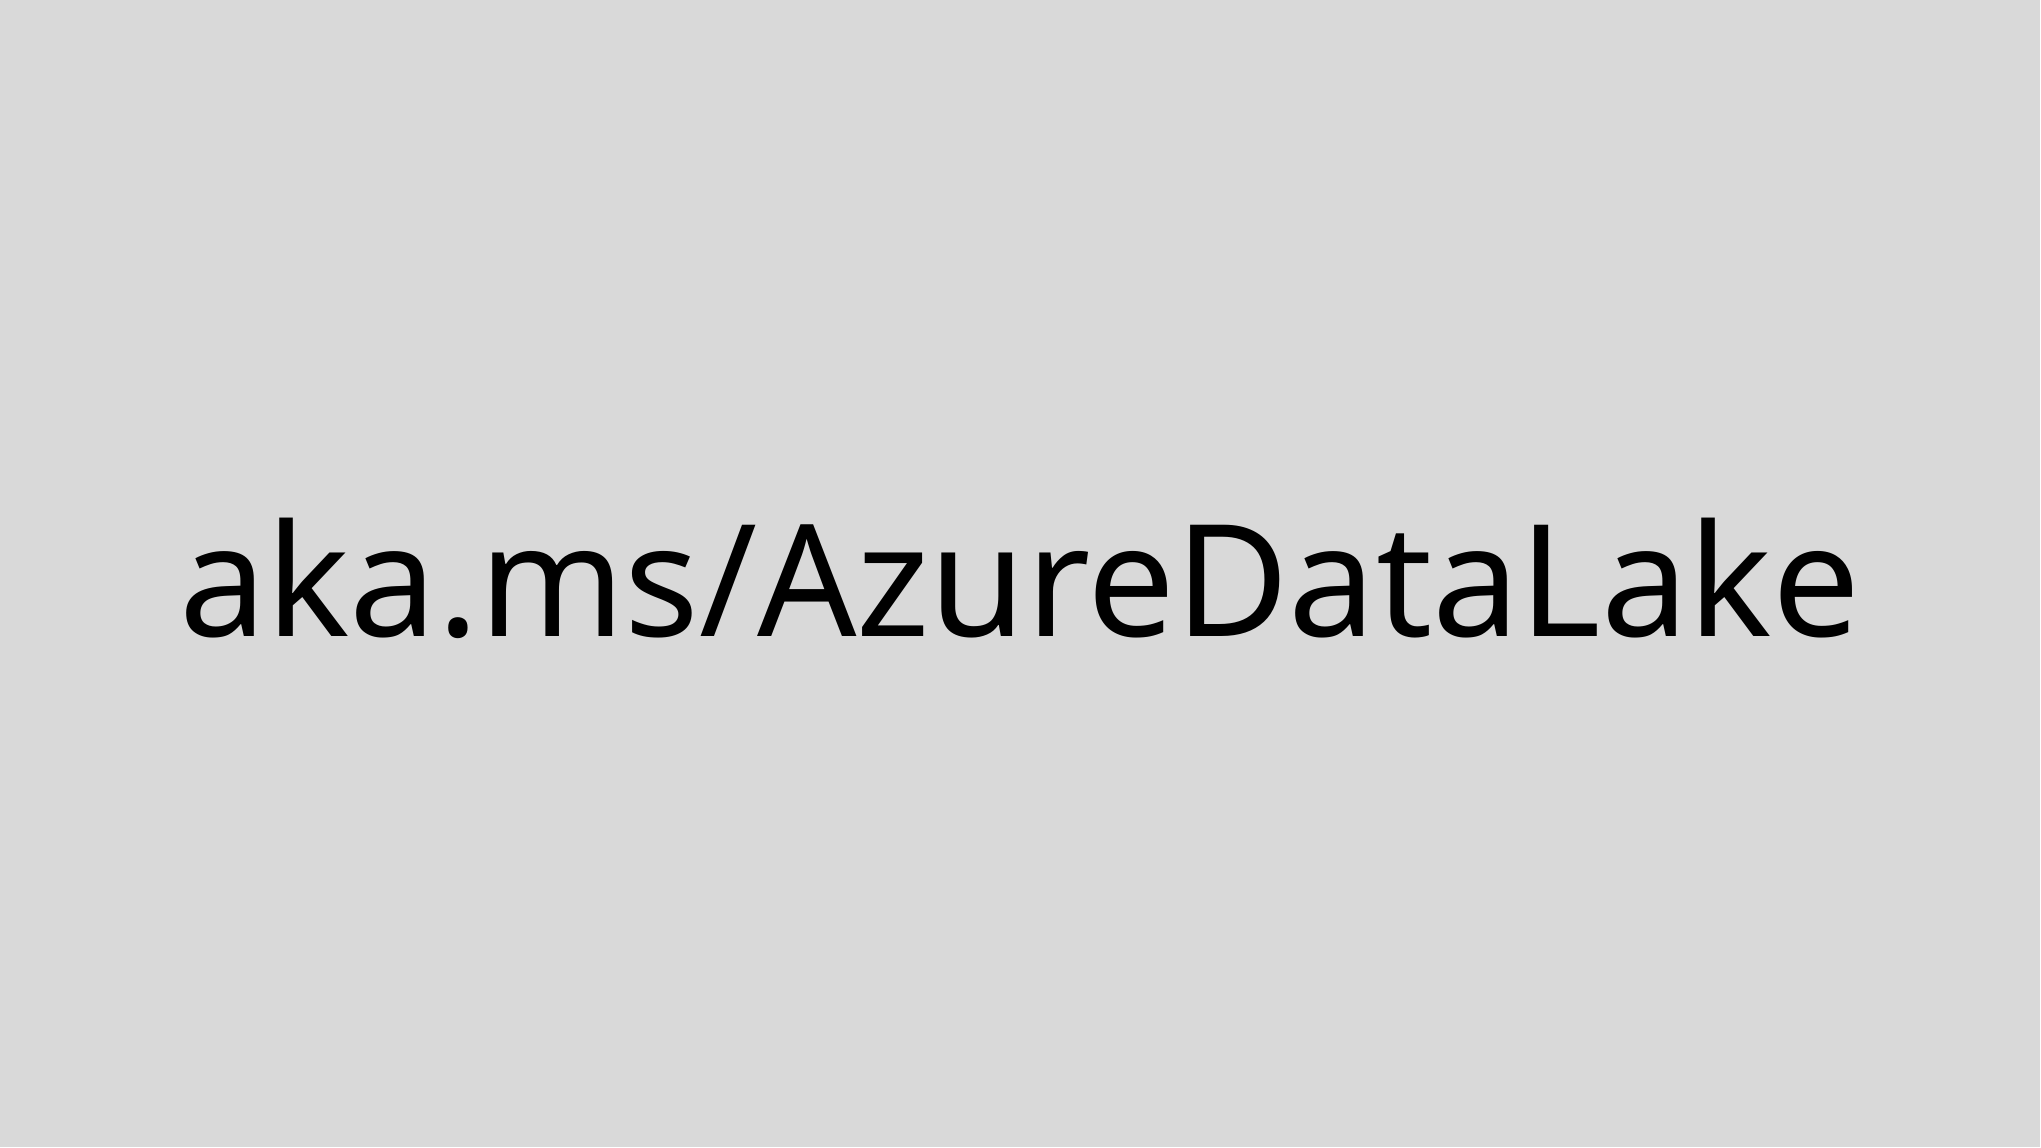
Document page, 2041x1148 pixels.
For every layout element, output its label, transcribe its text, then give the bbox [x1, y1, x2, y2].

text_box aka.ms/AzureDataLake [31, 31, 2009, 1116]
